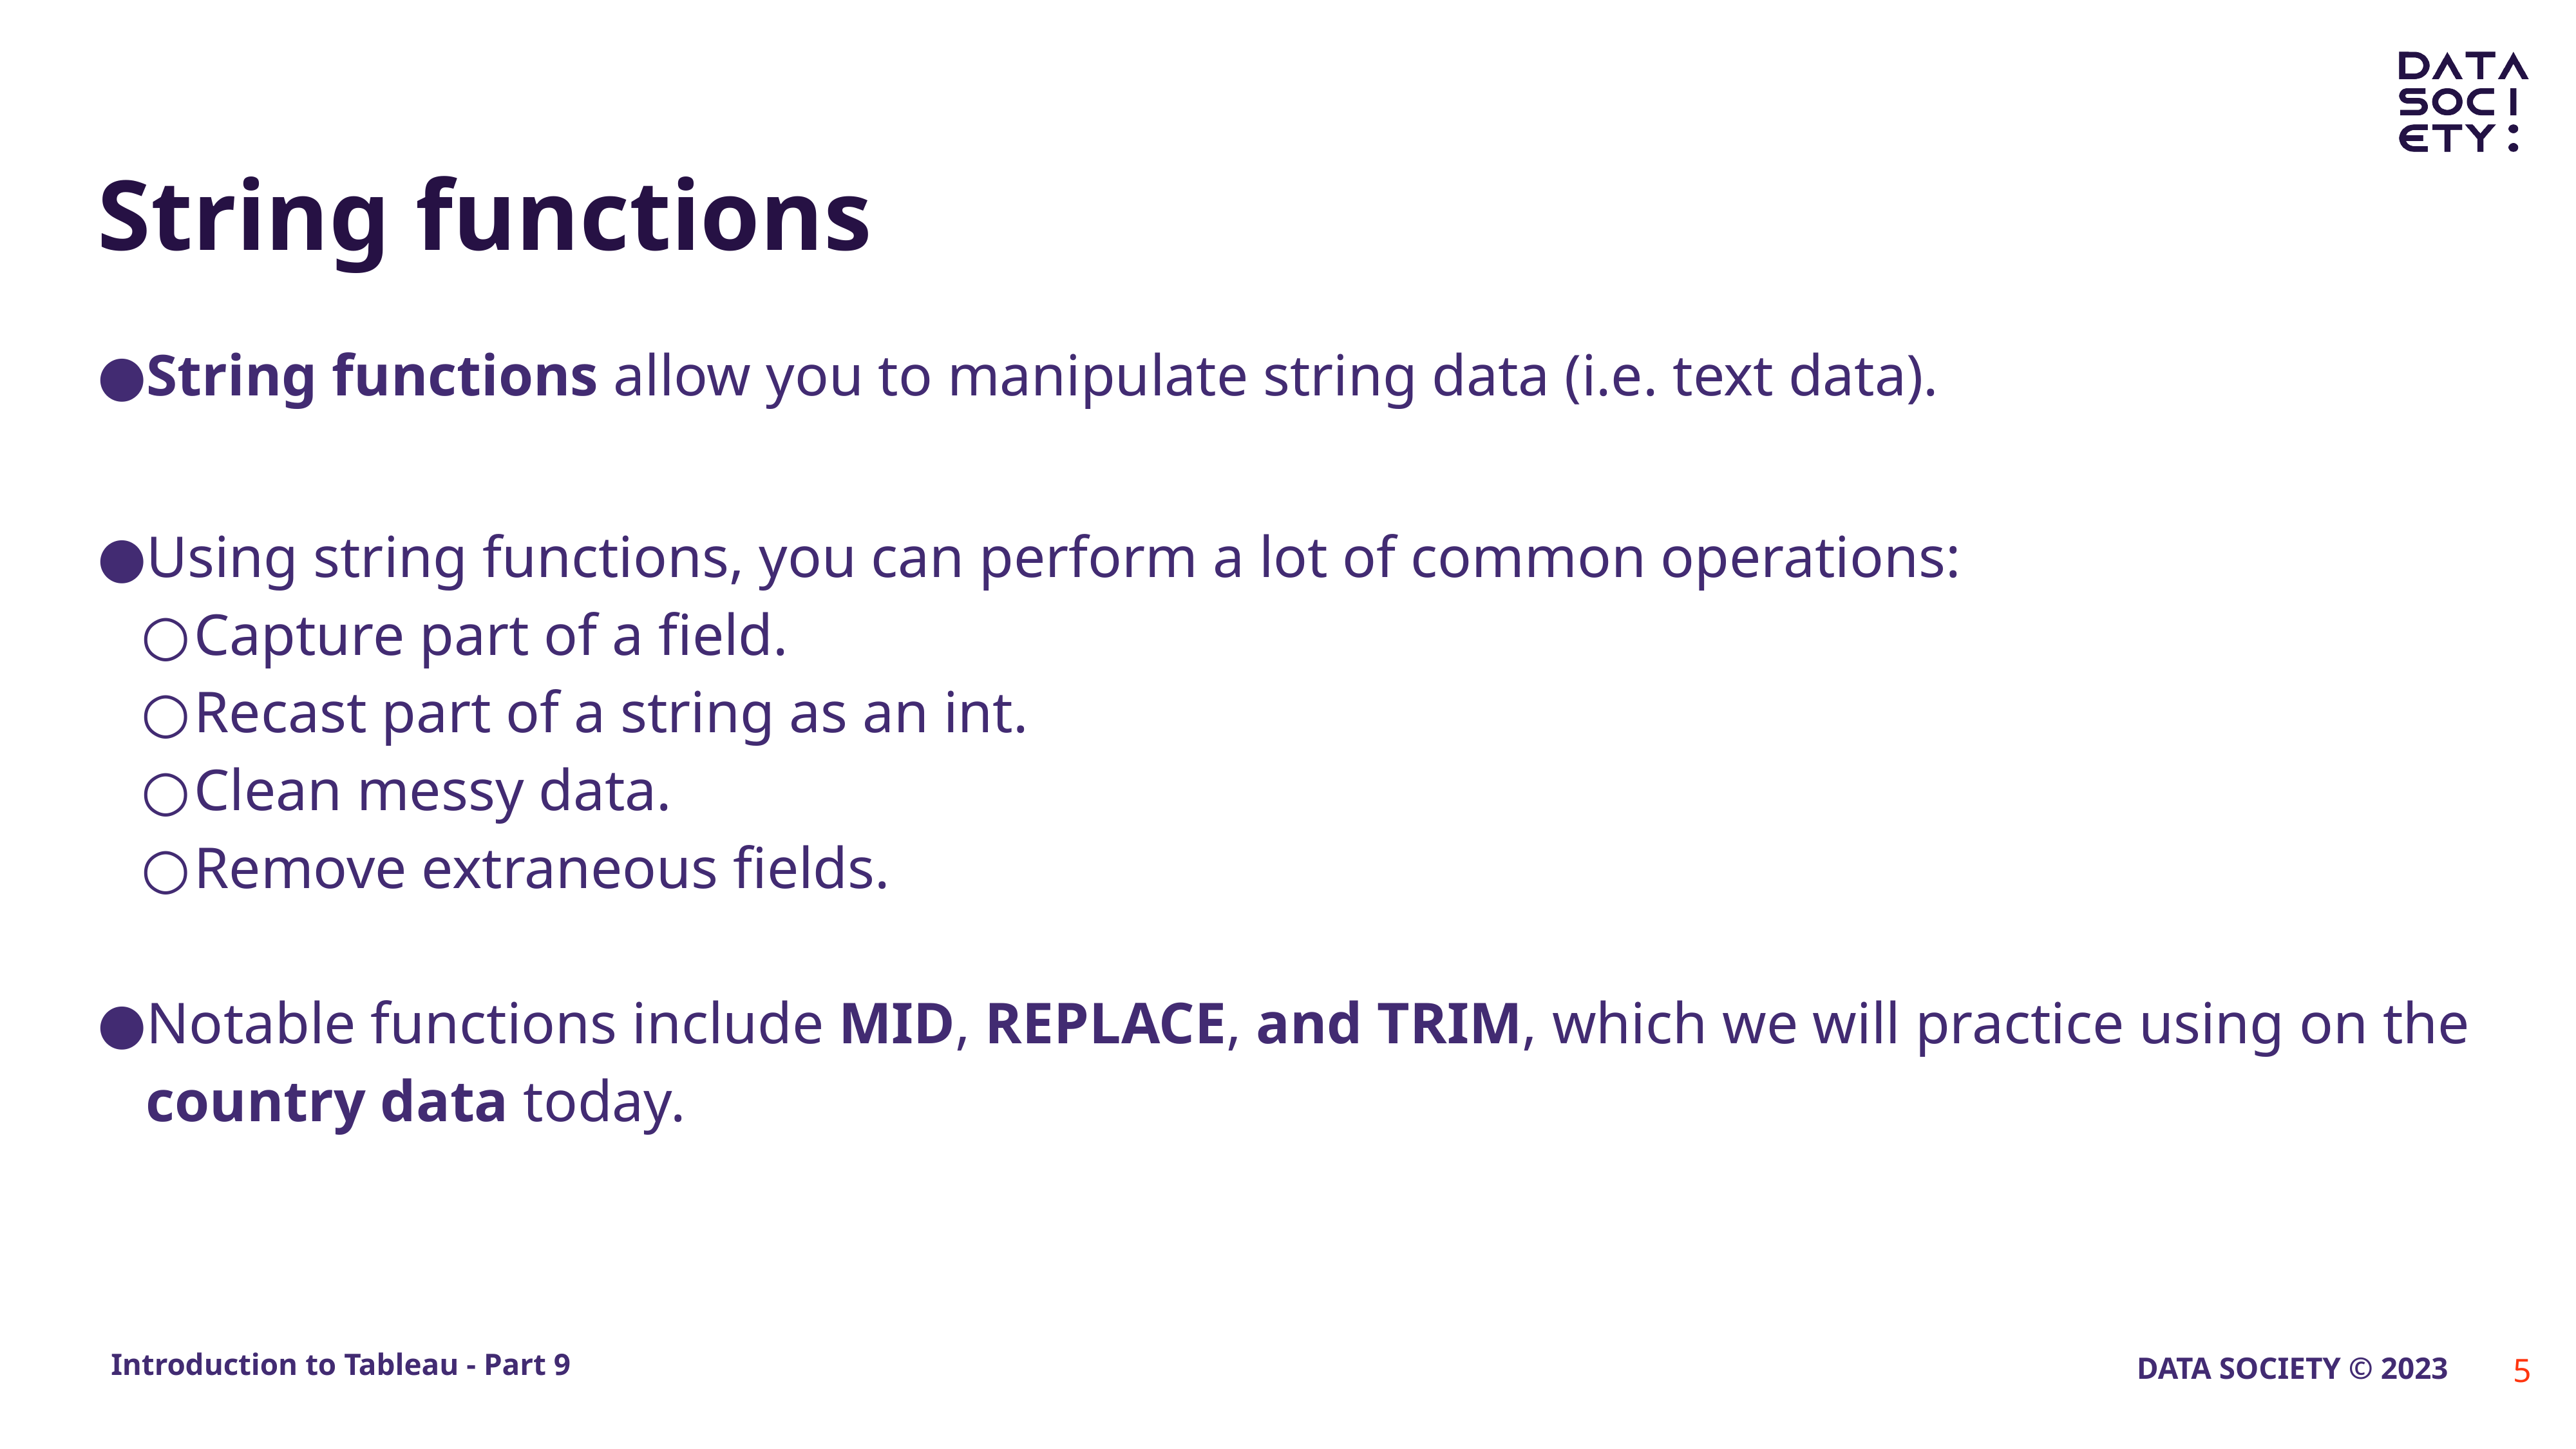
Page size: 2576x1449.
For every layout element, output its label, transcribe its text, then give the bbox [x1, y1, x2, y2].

slide_number ‹#› [2387, 1331, 2542, 1413]
list String functions allow you to manipulate string data (i.e. text data). Using string functions, you can perform a lot of common operations: Capture part of a field. Recast part of a string as an int. Clean messy data. Remove extraneous fields. Notable functions include MID, REPLACE, and TRIM, which we will practice using on the country data today. [88, 325, 2488, 1287]
picture [2399, 52, 2529, 152]
title String functions [88, 113, 2488, 274]
